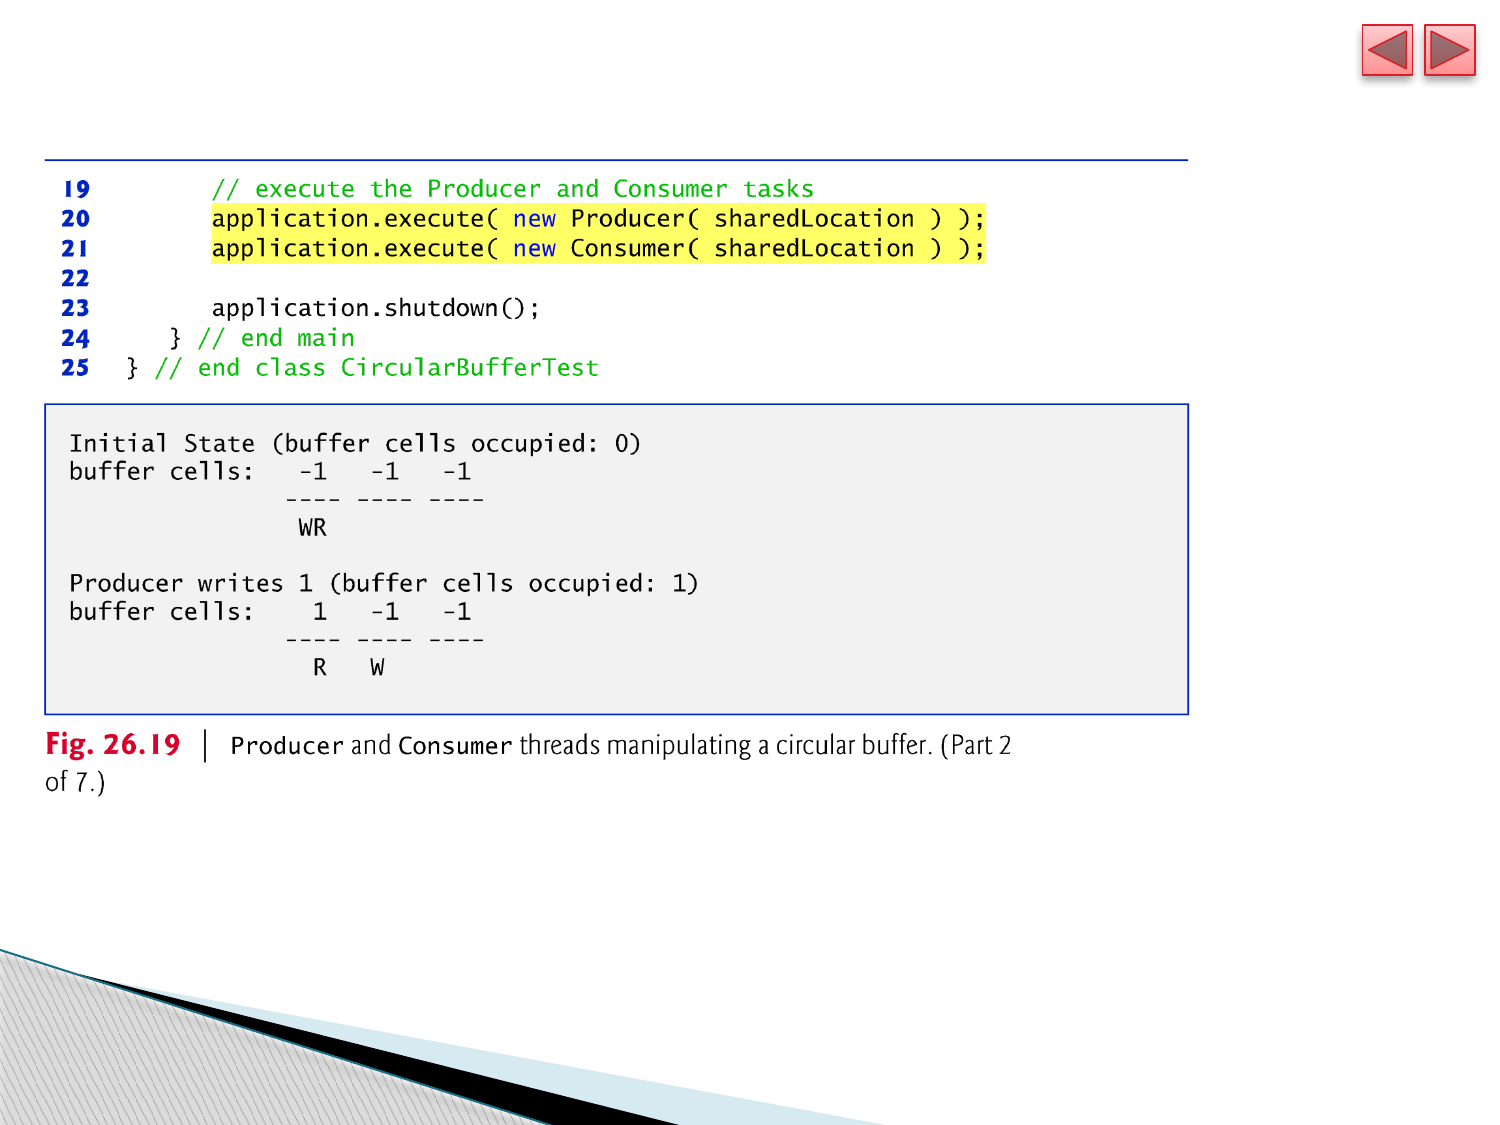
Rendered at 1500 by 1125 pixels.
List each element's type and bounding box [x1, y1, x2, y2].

picture [0, 106, 1500, 1018]
